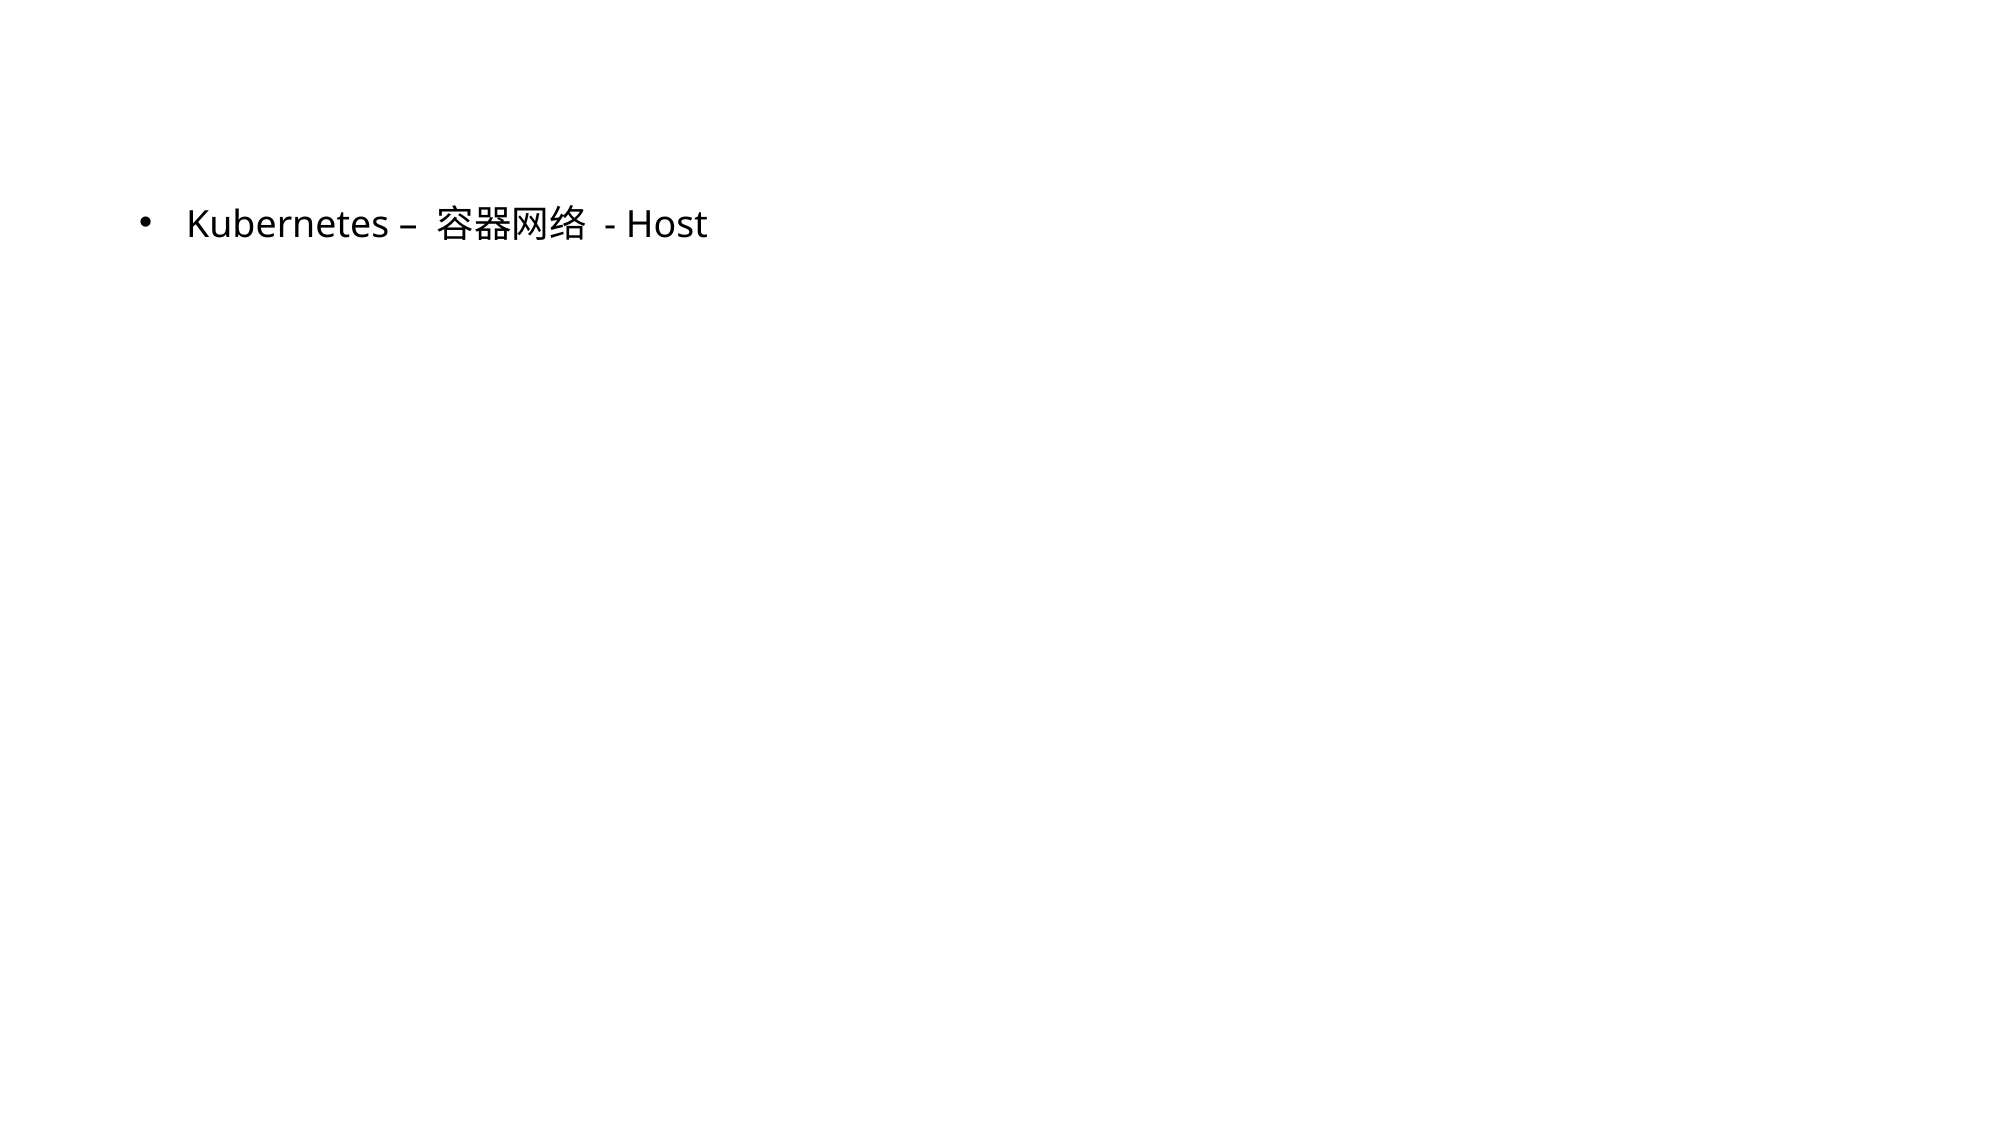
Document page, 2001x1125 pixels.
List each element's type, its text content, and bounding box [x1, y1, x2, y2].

text_box Kubernetes – 容器网络 - Host [124, 192, 1131, 252]
